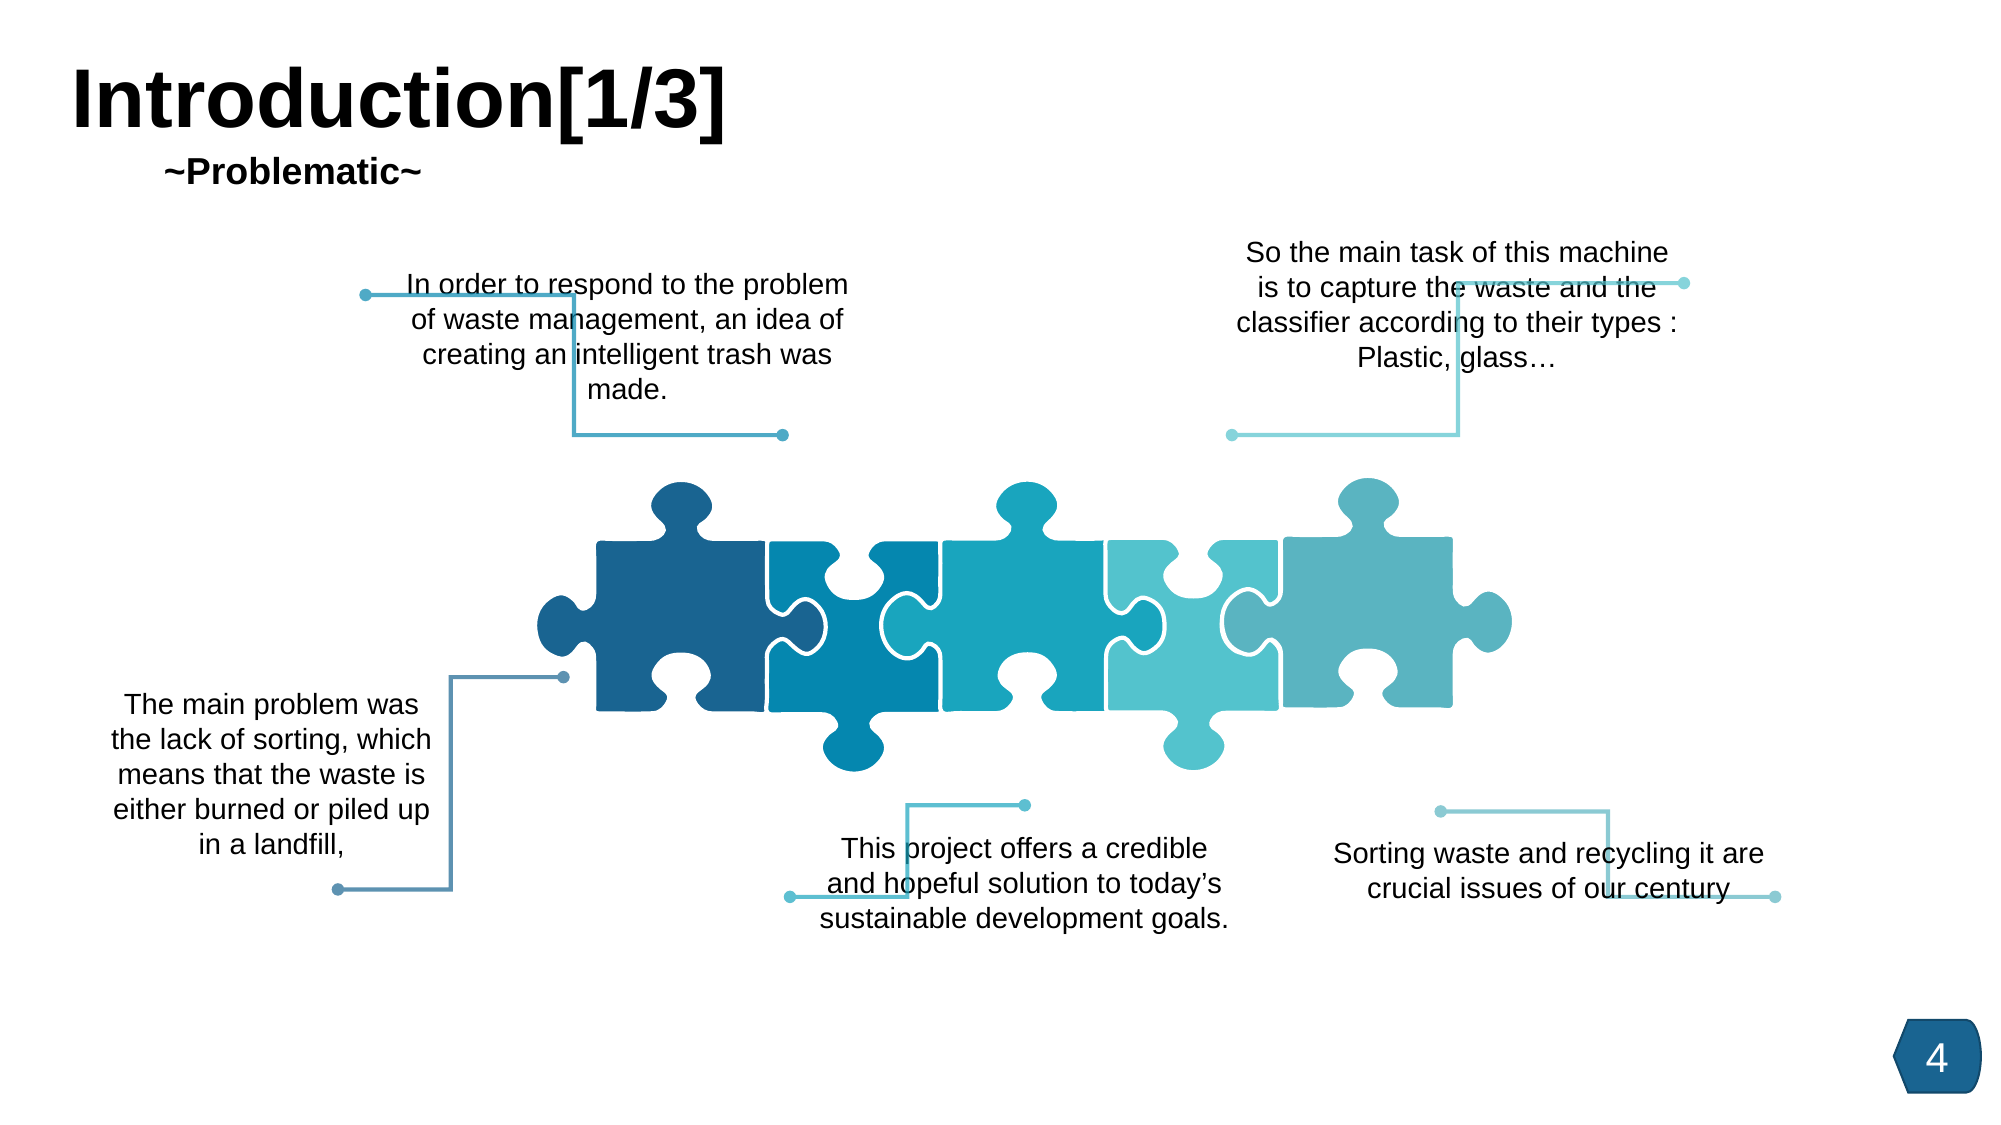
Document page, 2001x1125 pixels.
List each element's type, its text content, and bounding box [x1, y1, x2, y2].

text_box [1105, 537, 1281, 773]
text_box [337, 677, 564, 890]
text_box ~Problematic~ [149, 139, 438, 200]
text_box This project offers a credible and hopeful solution to today’s sustainable development goals. [818, 822, 1232, 942]
text_box [881, 479, 1164, 714]
text_box The main problem was the lack of sorting, which means that the waste is either burned or piled up in a landfill, [104, 678, 337, 868]
text_box [1221, 475, 1515, 711]
text_box [766, 539, 941, 774]
list Introduction[1/3] [0, 32, 854, 152]
text_box So the main task of this machine is to capture the waste and the classifier according to their types : Plastic, glass… [1231, 225, 1684, 283]
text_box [1231, 283, 1684, 436]
text_box [535, 479, 825, 715]
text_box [789, 805, 1025, 897]
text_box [365, 295, 783, 436]
text_box Sorting waste and recycling it are crucial issues of our century [1323, 827, 1776, 912]
text_box 4 [1892, 1018, 1982, 1094]
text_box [1440, 811, 1776, 897]
text_box In order to respond to the problem of waste management, an idea of creating an intelligent trash was made. [401, 258, 854, 413]
